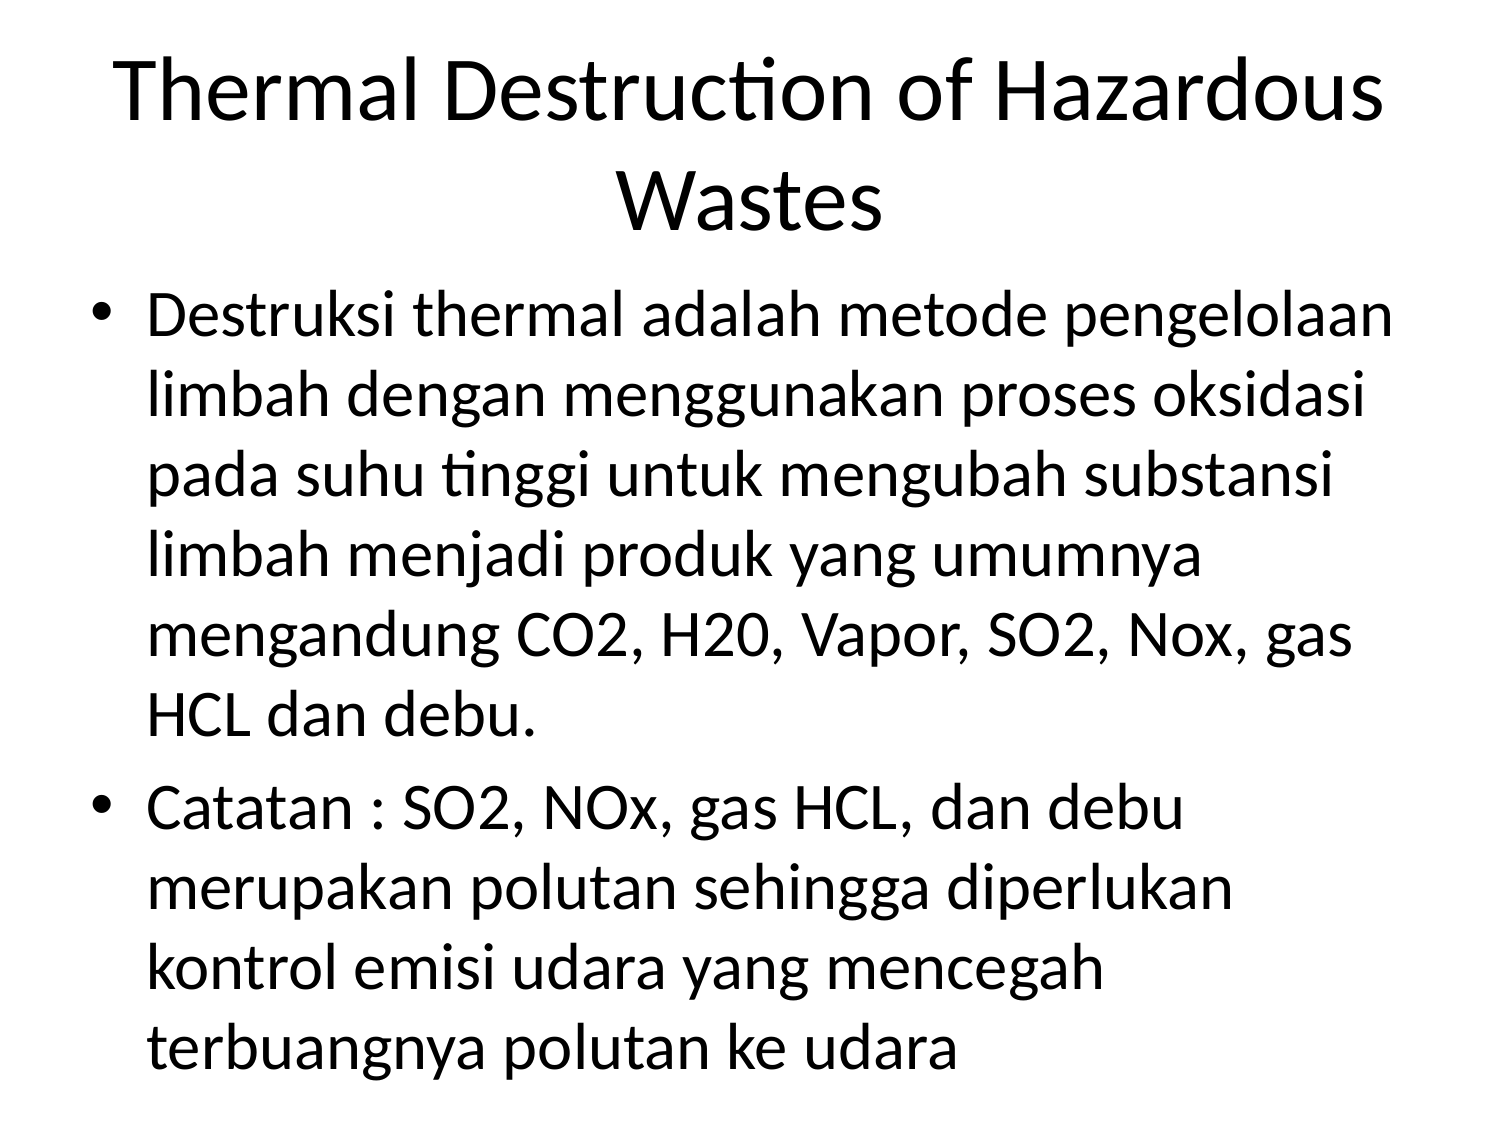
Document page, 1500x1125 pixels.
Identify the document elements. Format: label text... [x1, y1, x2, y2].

list Destruksi thermal adalah metode pengelolaan limbah dengan menggunakan proses oksidasi pada suhu tinggi untuk mengubah substansi limbah menjadi produk yang umumnya mengandung CO2, H20, Vapor, SO2, Nox, gas HCL dan debu. Catatan : SO2, NOx, gas HCL, dan debu merupakan polutan sehingga diperlukan kontrol emisi udara yang mencegah terbuangnya polutan ke udara [74, 262, 1426, 1006]
title Thermal Destruction of Hazardous Wastes [74, 44, 1426, 233]
